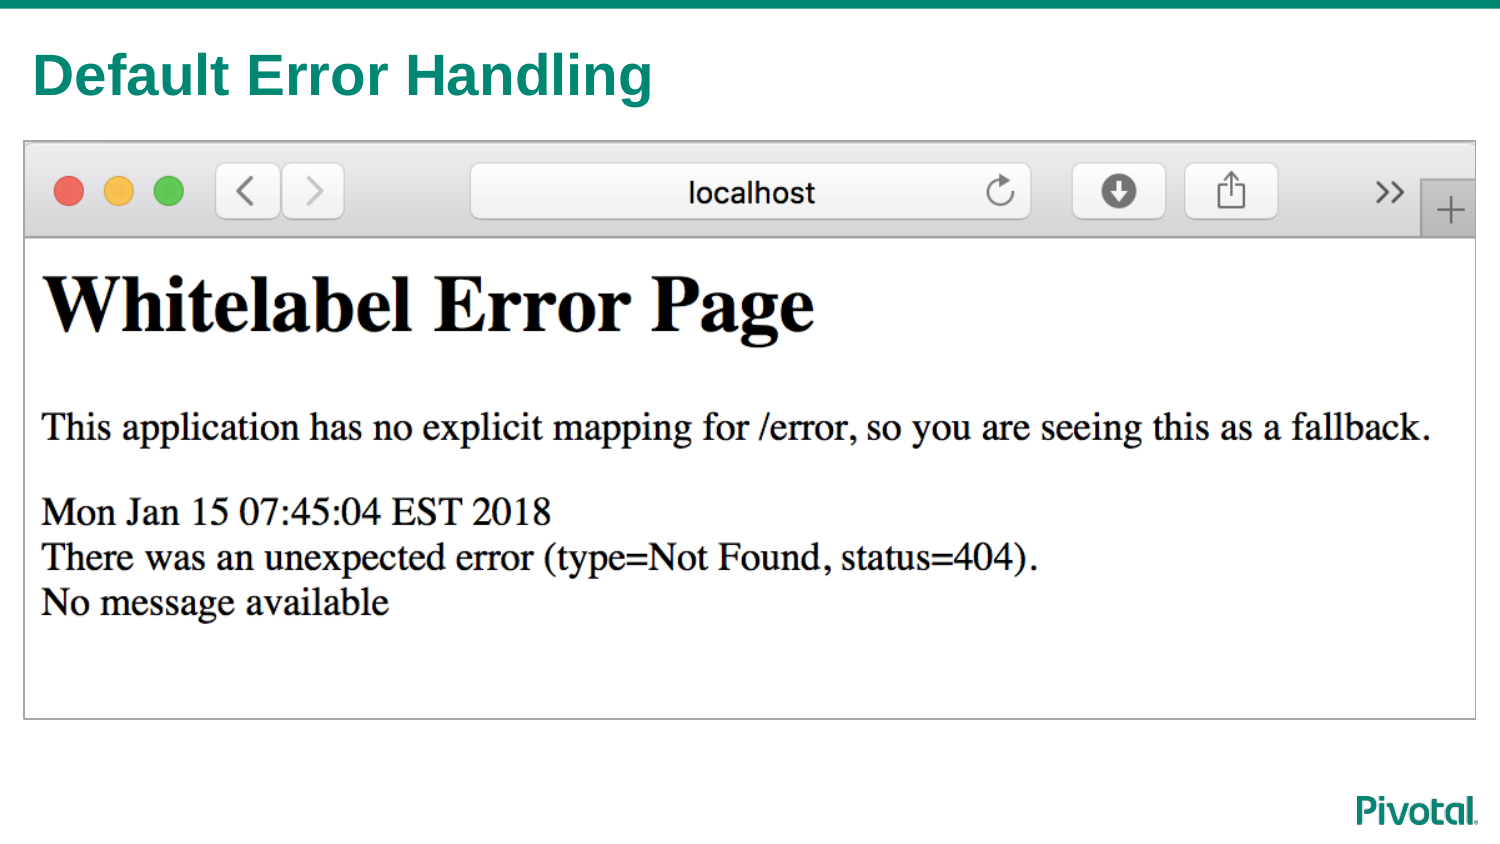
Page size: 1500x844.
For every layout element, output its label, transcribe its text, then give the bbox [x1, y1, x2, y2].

picture [24, 141, 1476, 719]
picture [1357, 796, 1478, 825]
title Default Error Handling [17, 27, 1500, 118]
